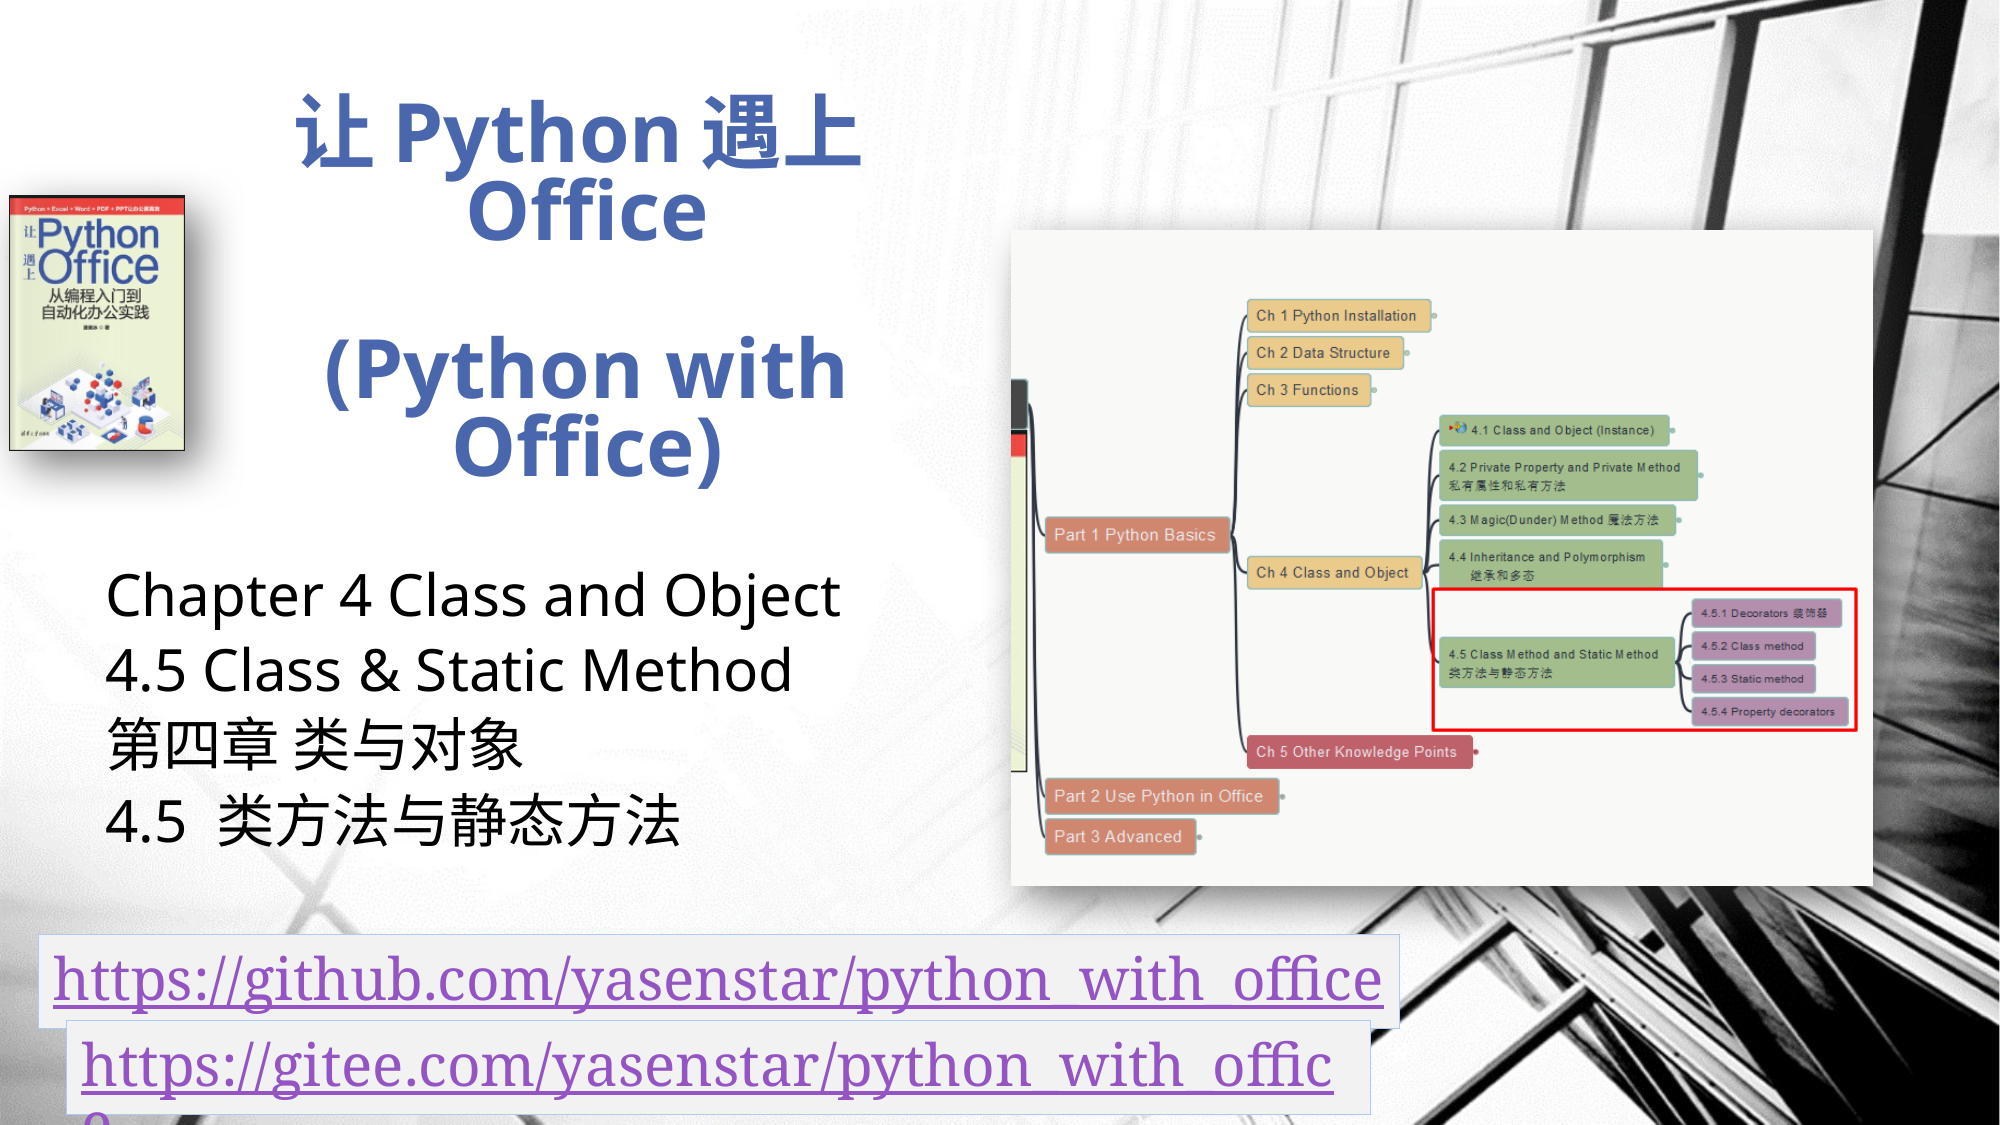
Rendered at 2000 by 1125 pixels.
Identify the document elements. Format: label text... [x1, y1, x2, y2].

text_box https://gitee.com/yasenstar/python_with_office [66, 1020, 1371, 1115]
text_box https://github.com/yasenstar/python_with_office [38, 934, 1400, 1029]
subtitle Chapter 4 Class and Object 4.5 Class & Static Method 第四章 类与对象 4.5 类方法与静态方法 [90, 558, 1000, 917]
title 让Python遇上Office (Python with Office) [174, 87, 1000, 500]
picture [0, 0, 2000, 1125]
